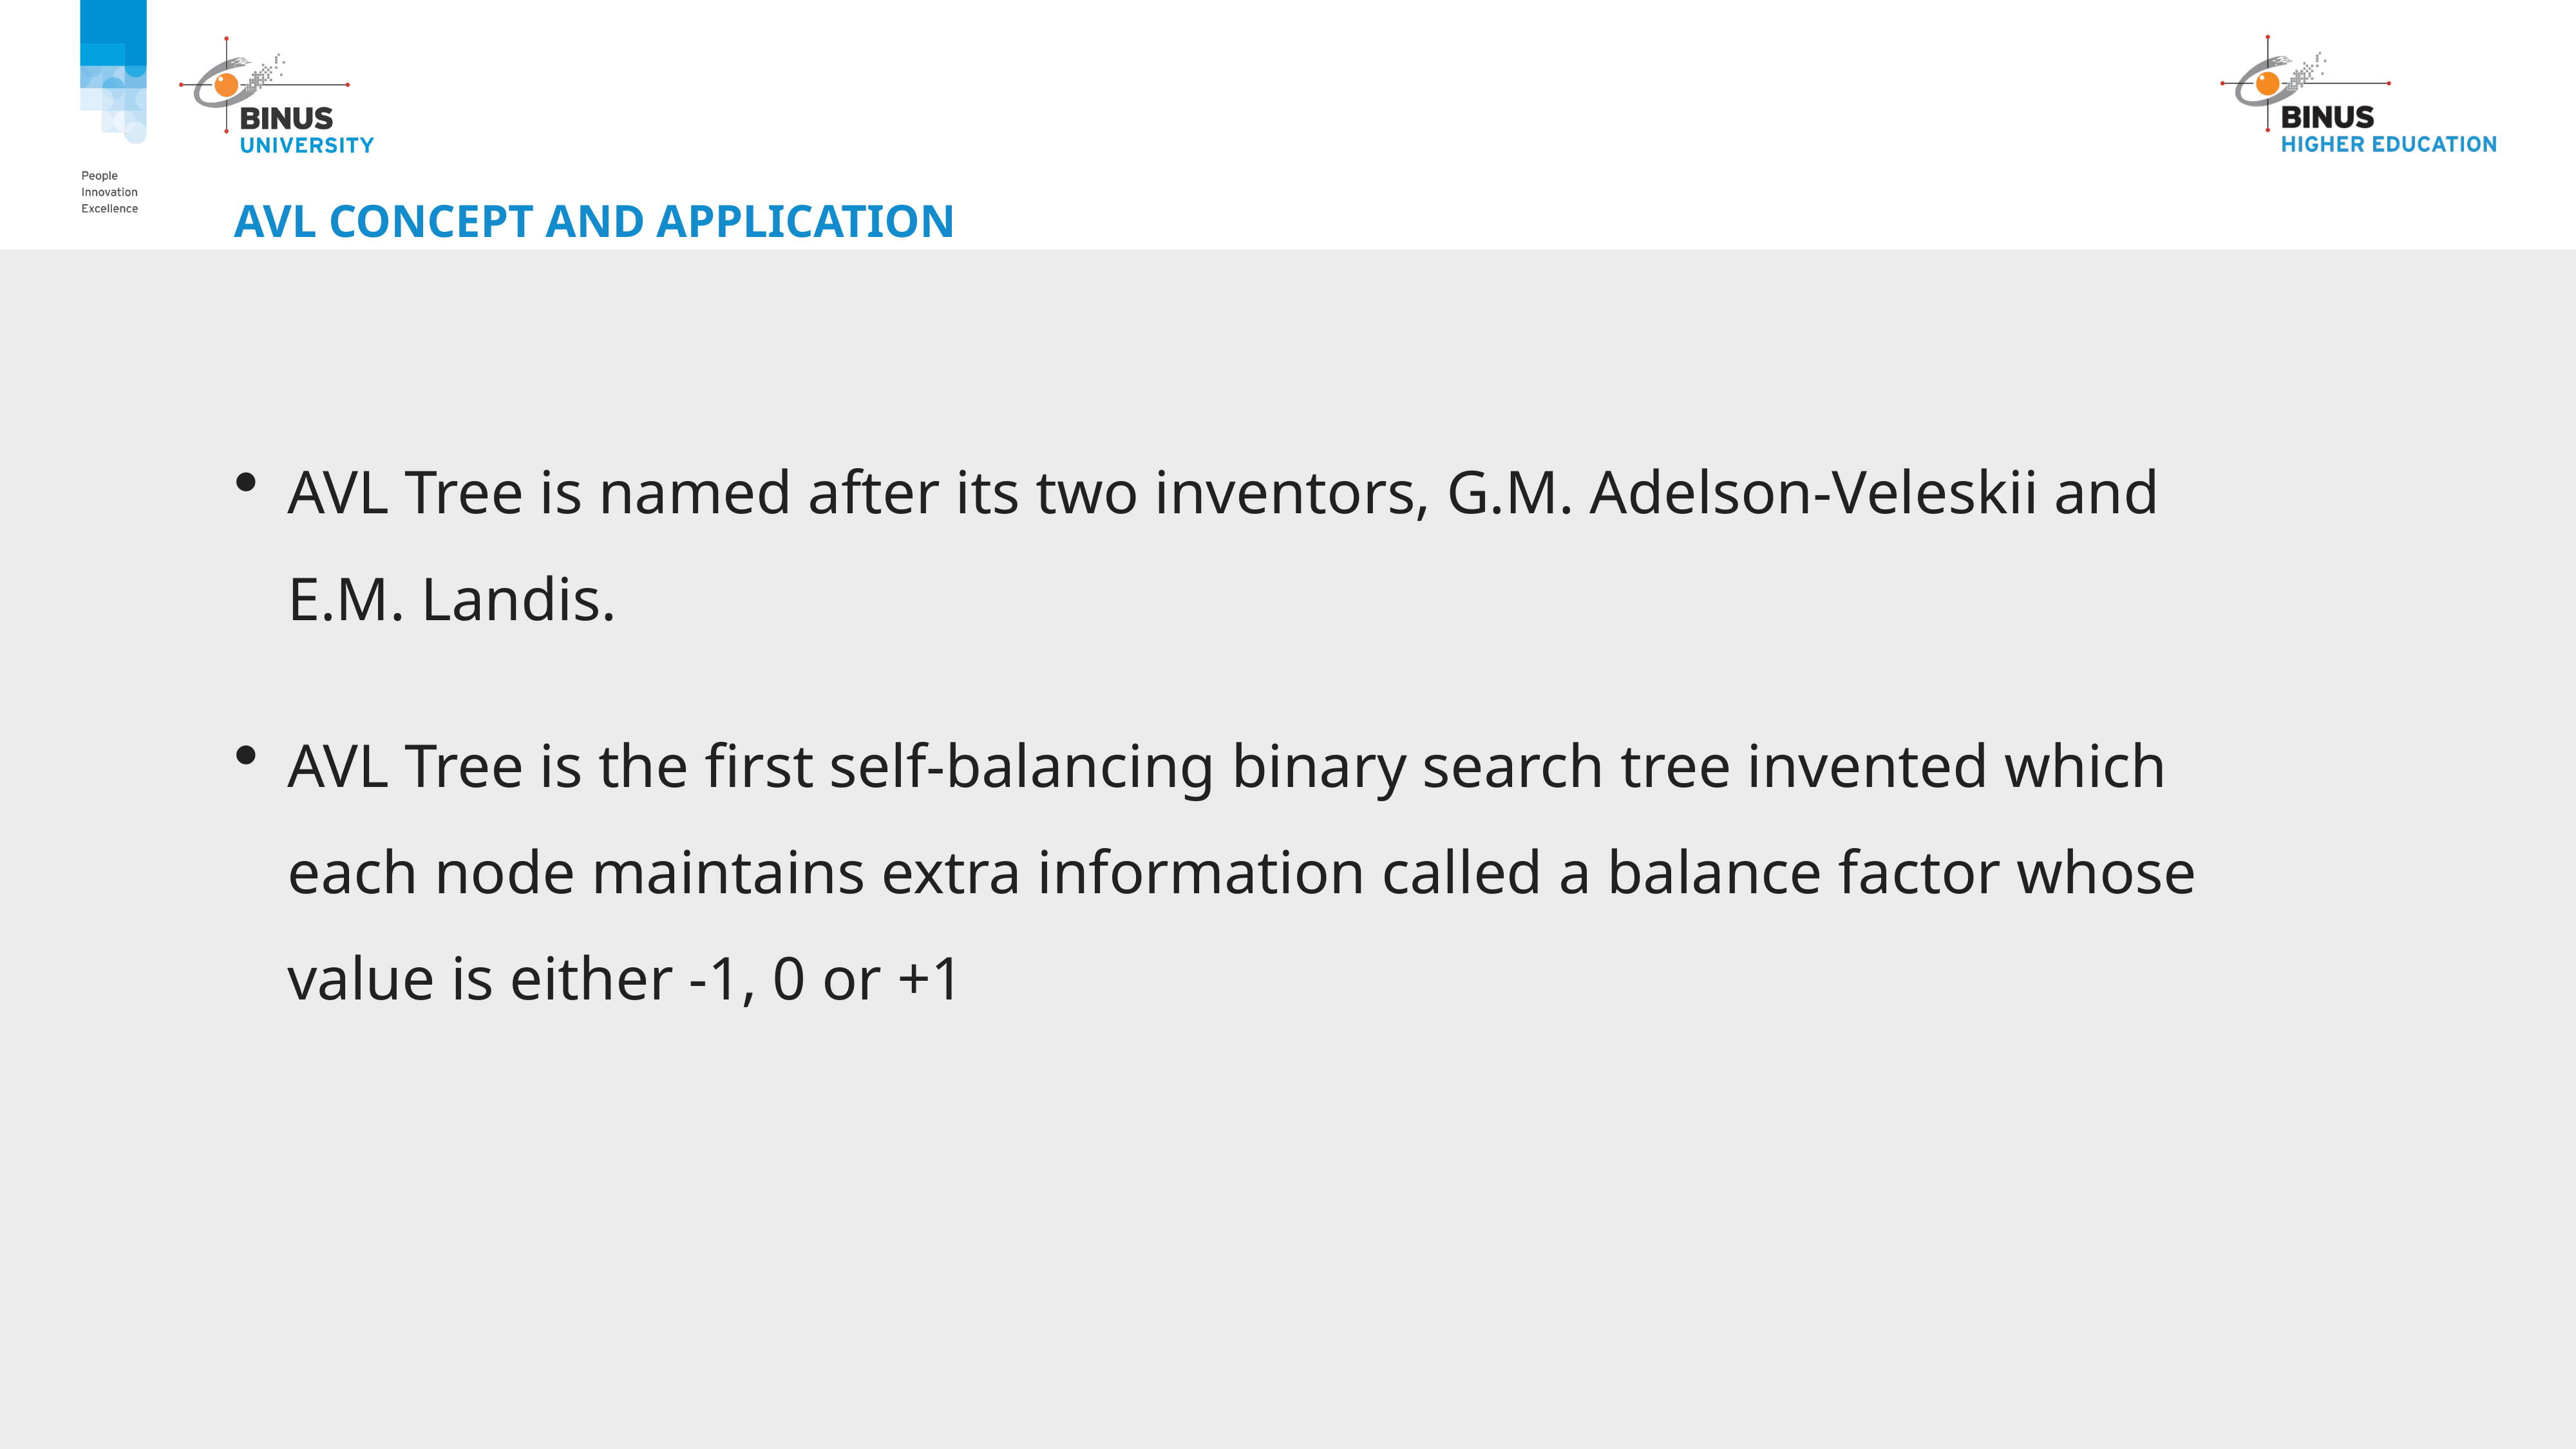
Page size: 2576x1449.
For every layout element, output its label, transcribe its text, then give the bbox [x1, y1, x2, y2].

list AVL Tree is named after its two inventors, G.M. Adelson-Veleskii and E.M. Landis.​ AVL Tree is the first self-balancing binary search tree invented which each node maintains extra information called a balance factor whose value is either -1, 0 or +1​ [228, 413, 2273, 1252]
title AVL concept and application [228, 197, 1784, 252]
picture [81, 146, 146, 213]
picture [2199, 0, 2496, 156]
picture [174, 25, 374, 161]
picture [80, 66, 147, 144]
